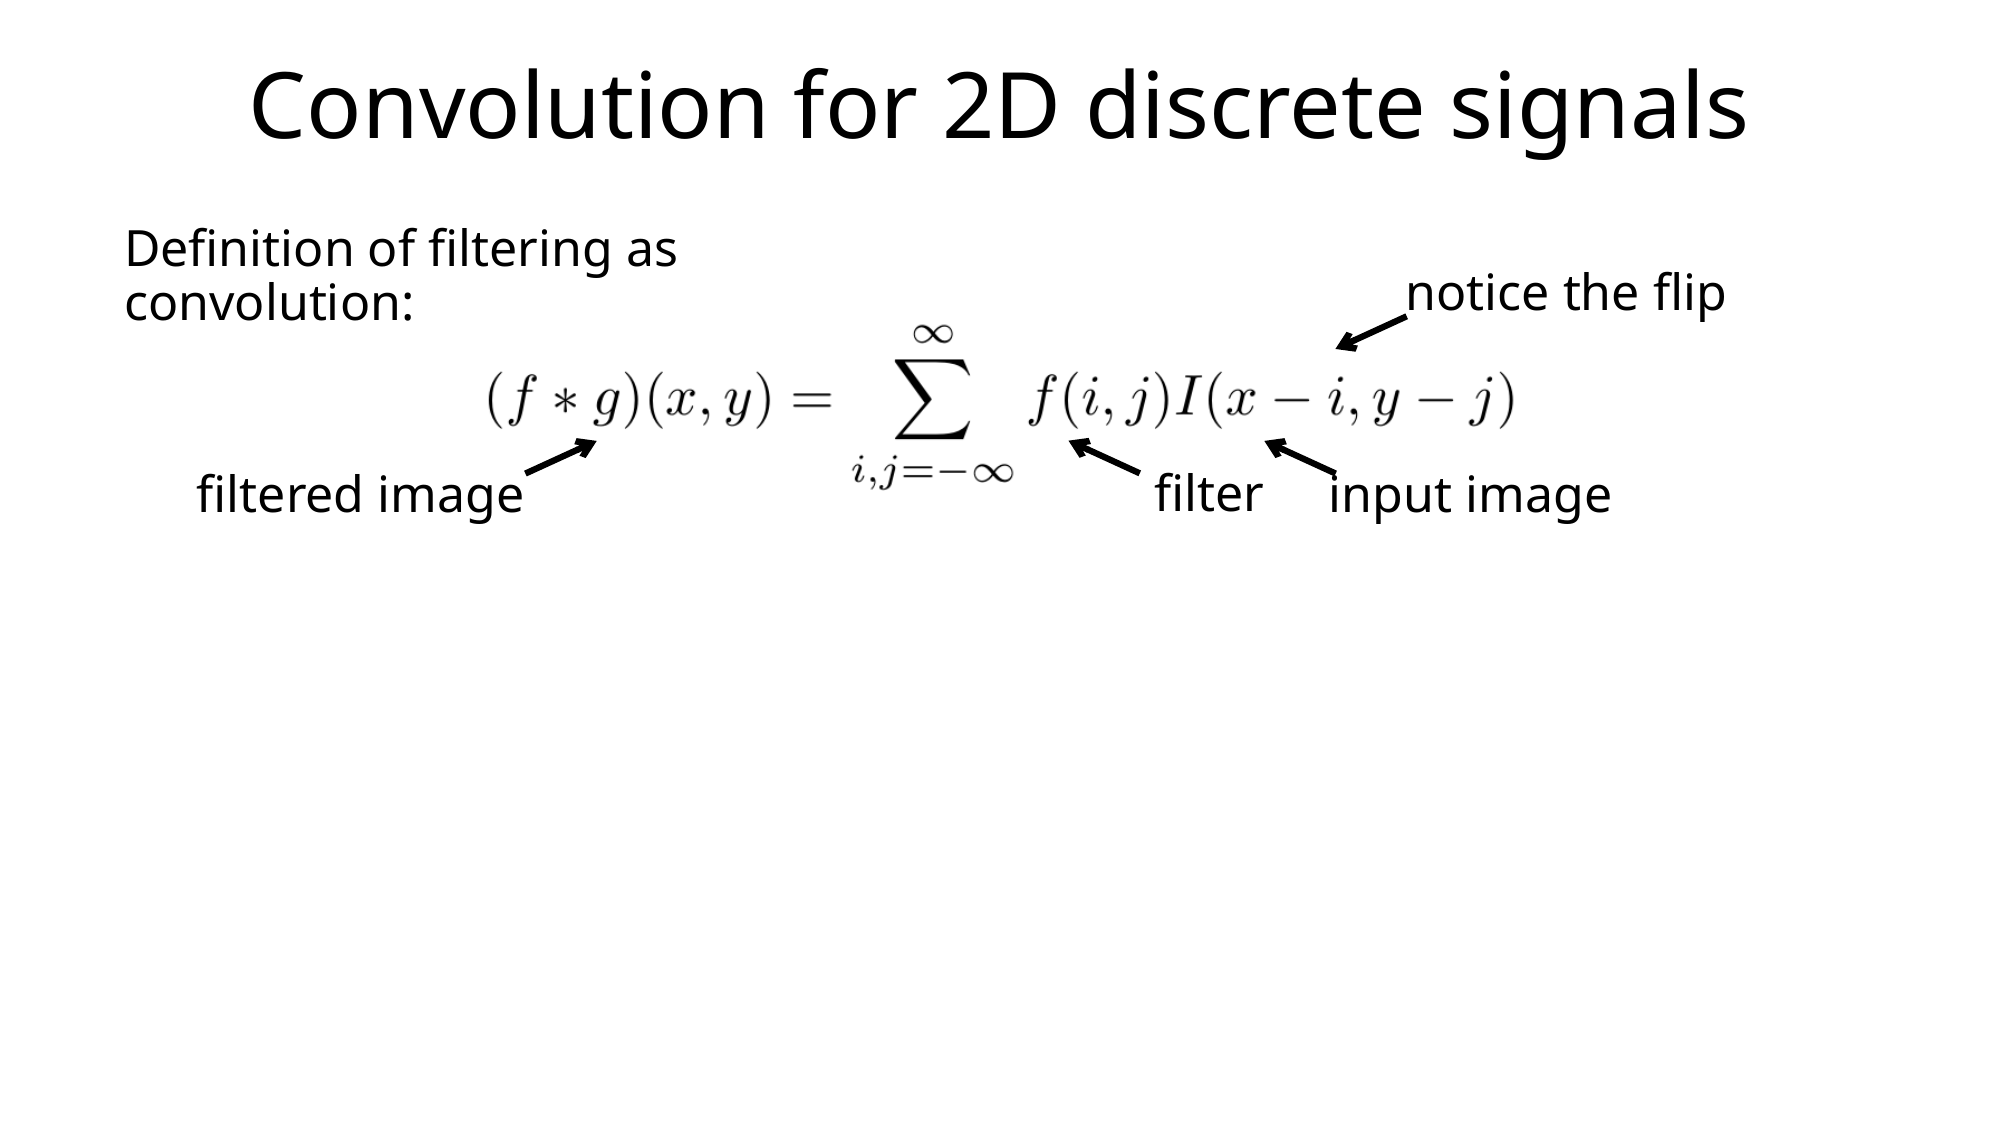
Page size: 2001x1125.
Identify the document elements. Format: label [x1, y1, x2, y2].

title [0, 0, 2000, 218]
text_box [1335, 259, 1777, 349]
text_box [174, 440, 1657, 530]
picture [461, 309, 1539, 452]
text_box [109, 219, 916, 335]
